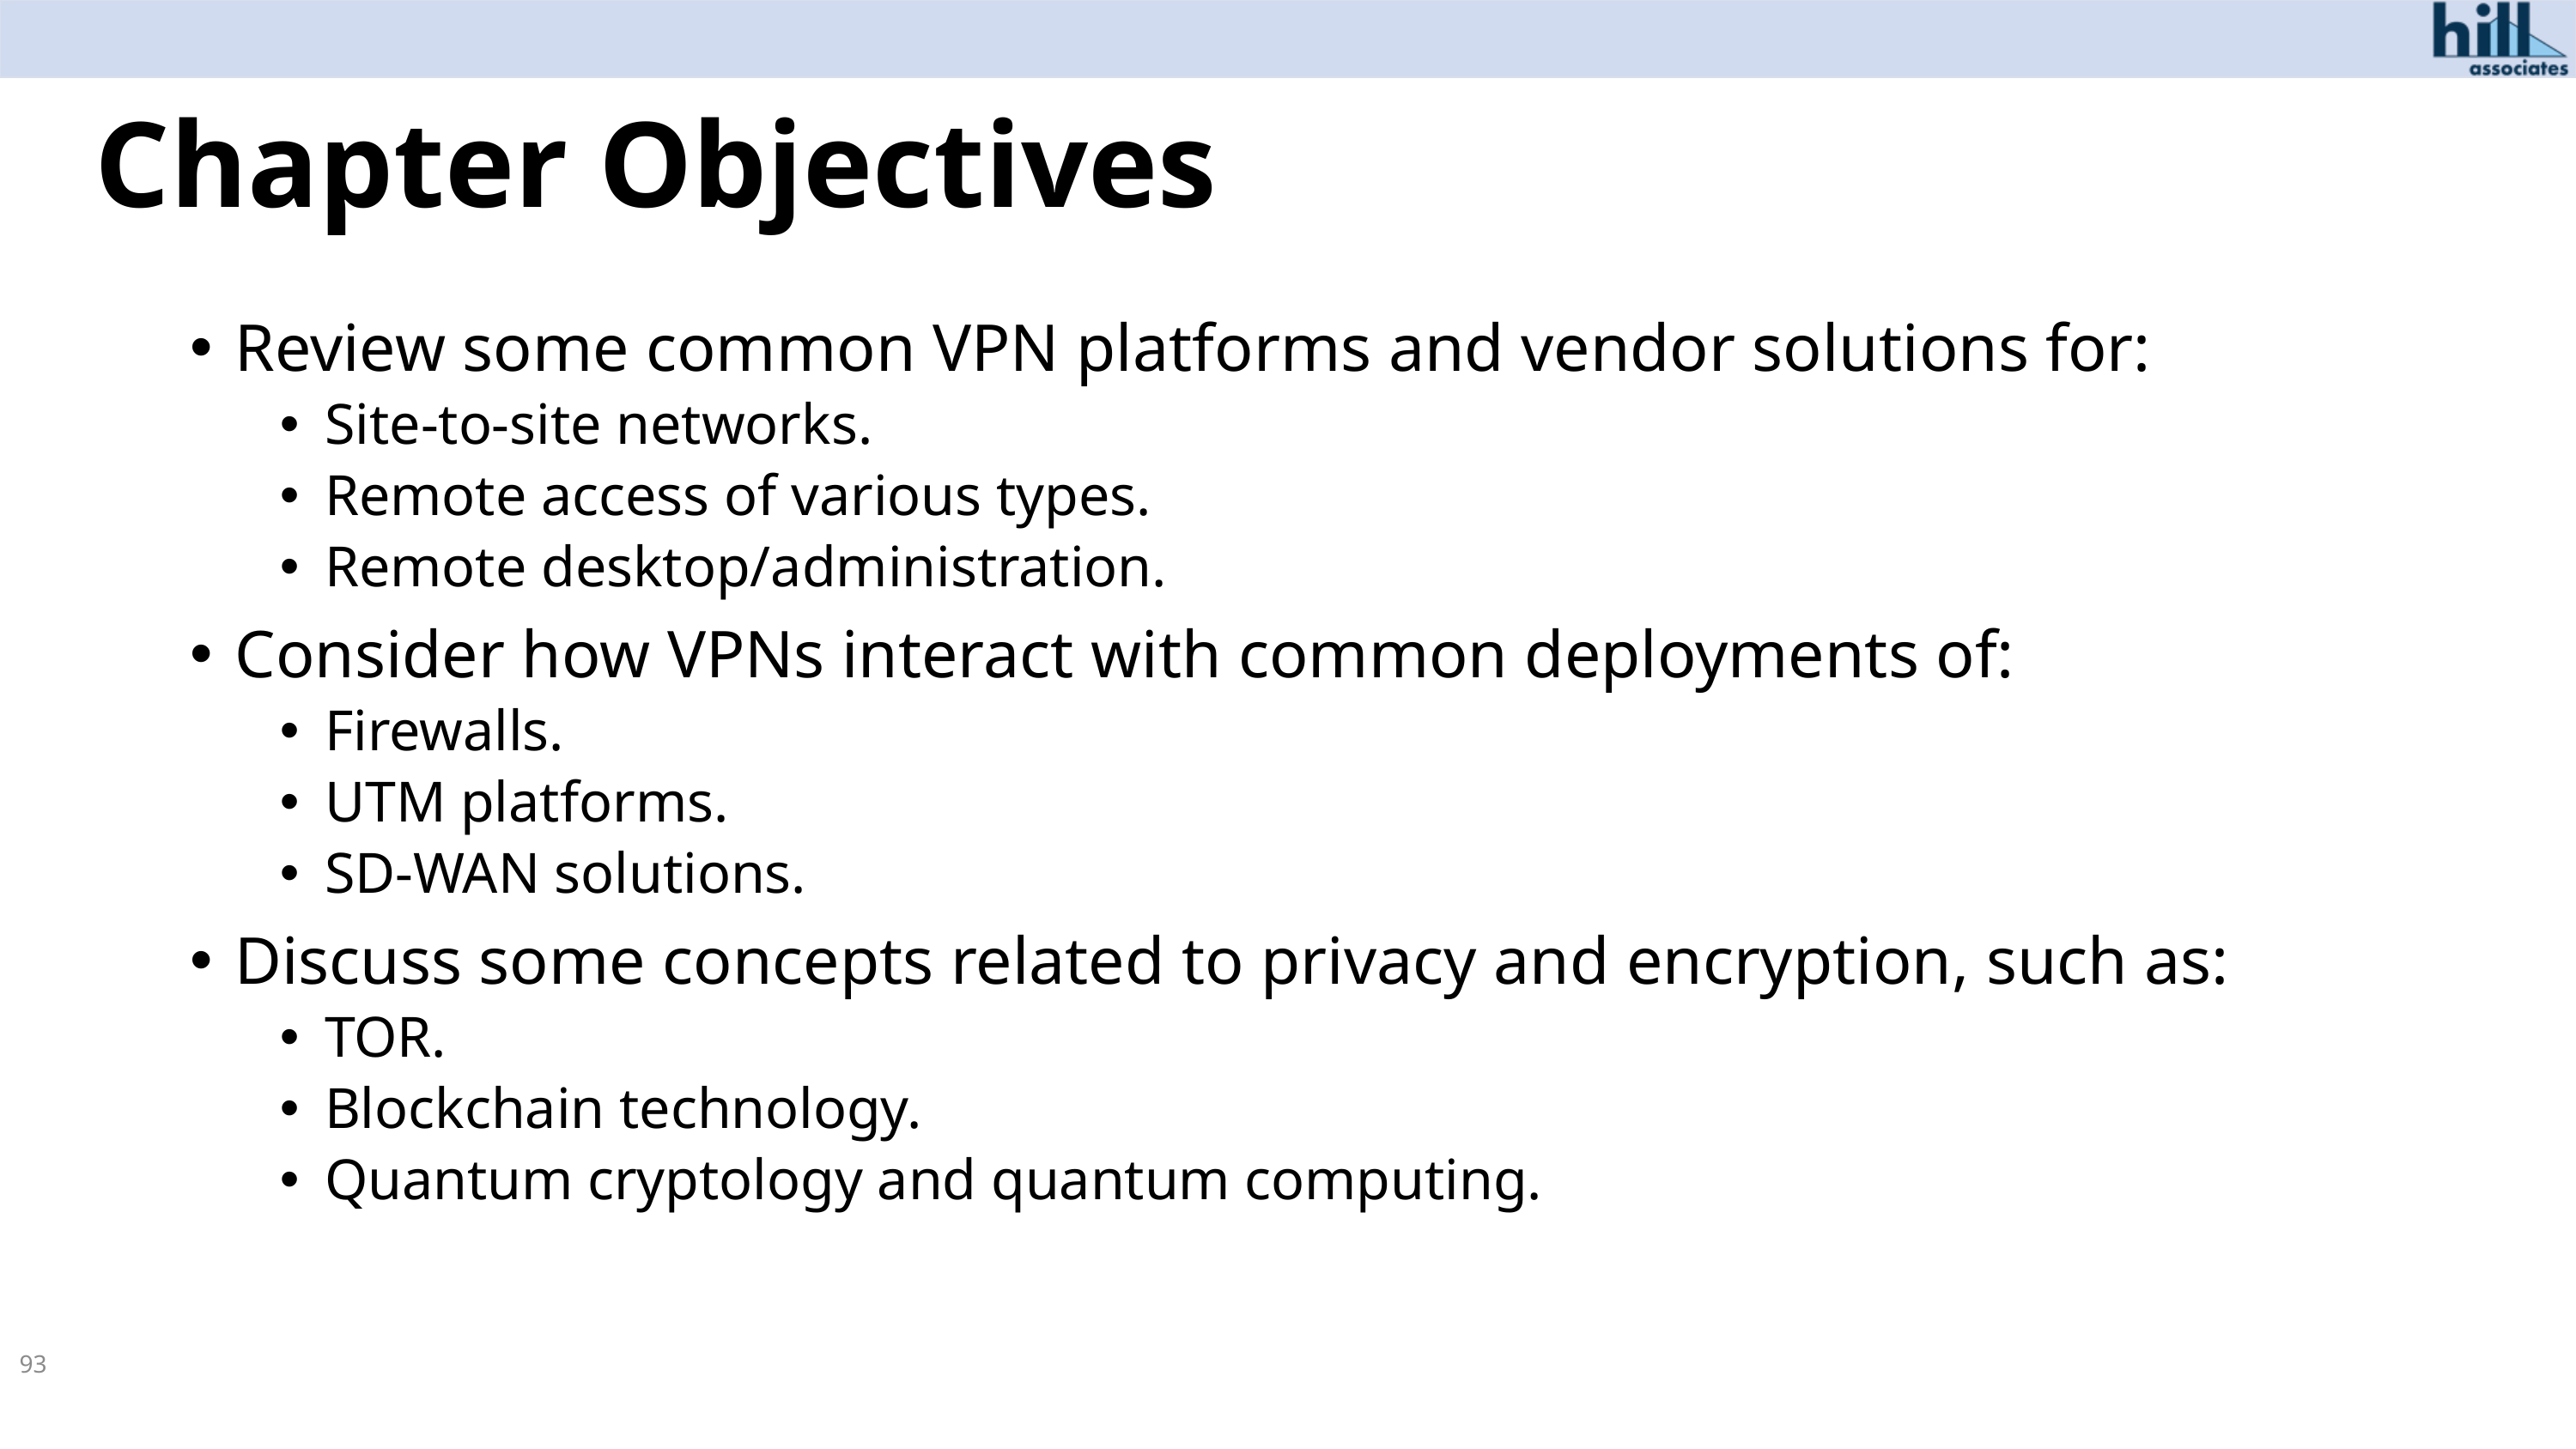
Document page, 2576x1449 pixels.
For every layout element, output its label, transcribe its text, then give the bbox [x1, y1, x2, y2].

slide_number 93 [0, 1343, 580, 1420]
picture [2432, 0, 2576, 80]
title Chapter Objectives [82, 28, 2305, 309]
list Review some common VPN platforms and vendor solutions for: Site-to-site networks. Remote access of various types. Remote desktop/administration. Consider how VPNs interact with common deployments of: Firewalls. UTM platforms. SD-WAN solutions. Discuss some concepts related to privacy and encryption, such as: TOR. Blockchain technology. Quantum cryptology and quantum computing. [177, 308, 2399, 1290]
